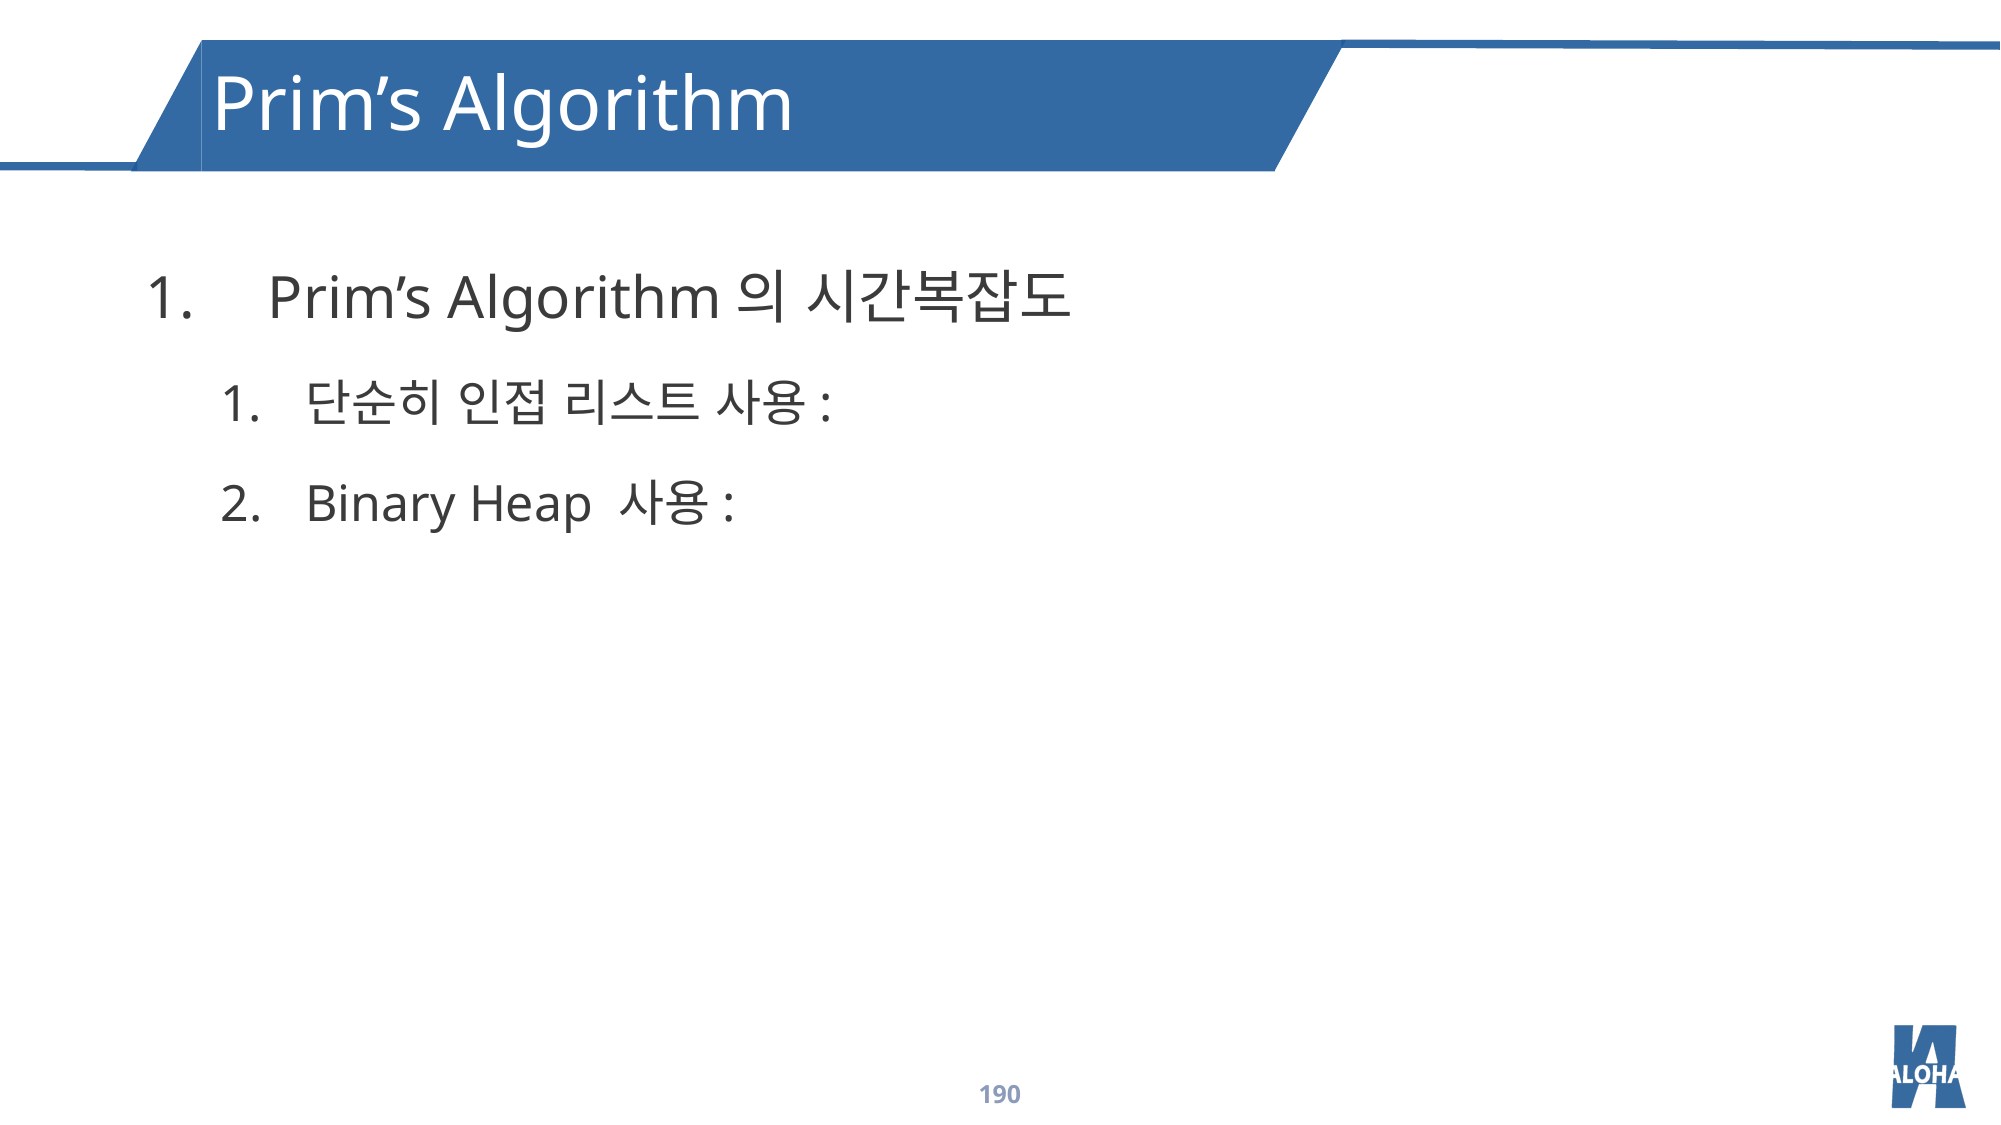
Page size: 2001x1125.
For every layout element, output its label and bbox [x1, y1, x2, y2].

slide_number [774, 1065, 1225, 1125]
list [196, 45, 1270, 168]
picture [1853, 1006, 2000, 1125]
